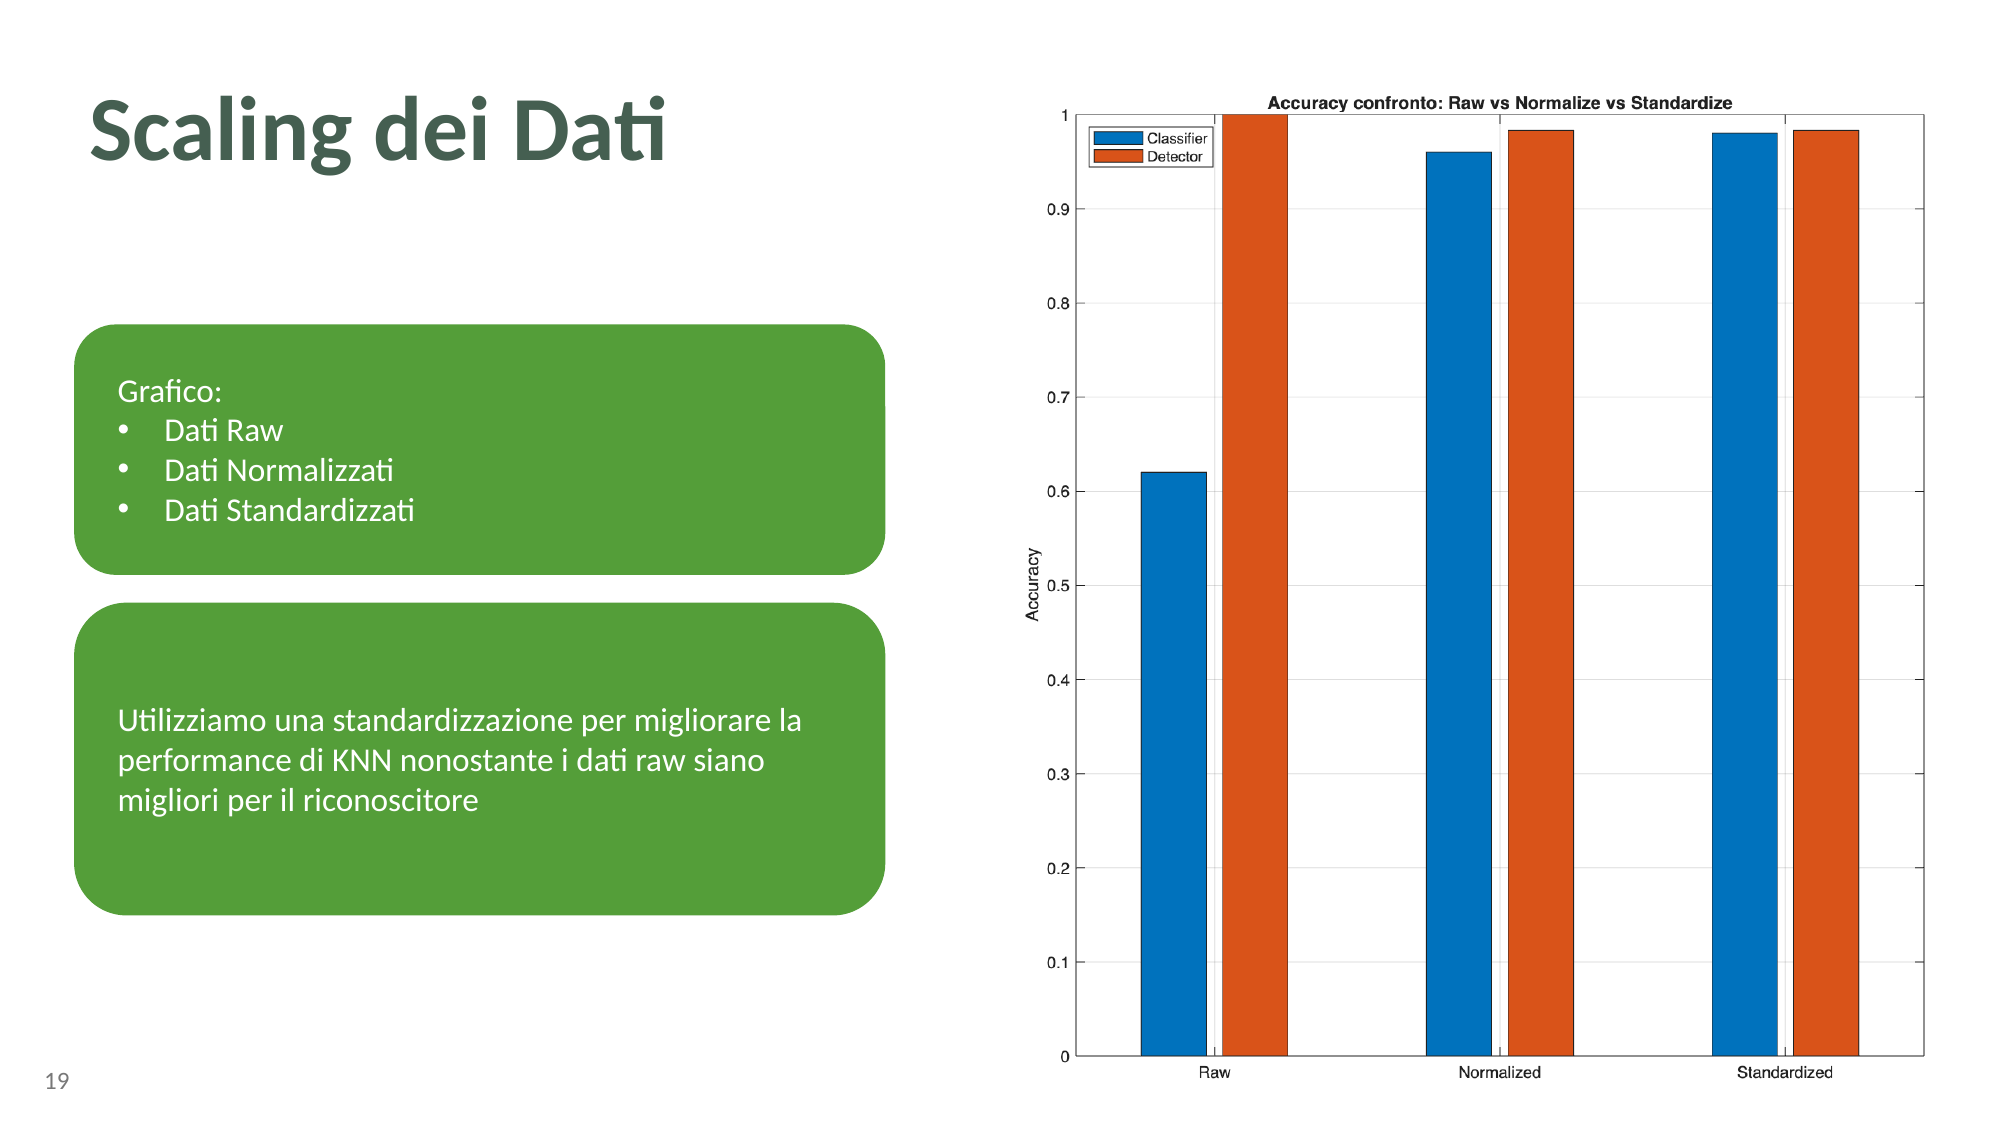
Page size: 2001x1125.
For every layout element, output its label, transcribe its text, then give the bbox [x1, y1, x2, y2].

text_box [72, 322, 887, 577]
title Scaling dei Dati [74, 72, 1019, 191]
text_box Grafico: Dati Raw Dati Normalizzati Dati Standardizzati [102, 361, 842, 536]
slide_number 19 [11, 1049, 103, 1110]
text_box Utilizziamo una standardizzazione per migliorare la performance di KNN nonostante i dati raw siano migliori per il riconoscitore [102, 690, 839, 826]
picture [1022, 93, 1927, 1081]
text_box [72, 601, 887, 917]
